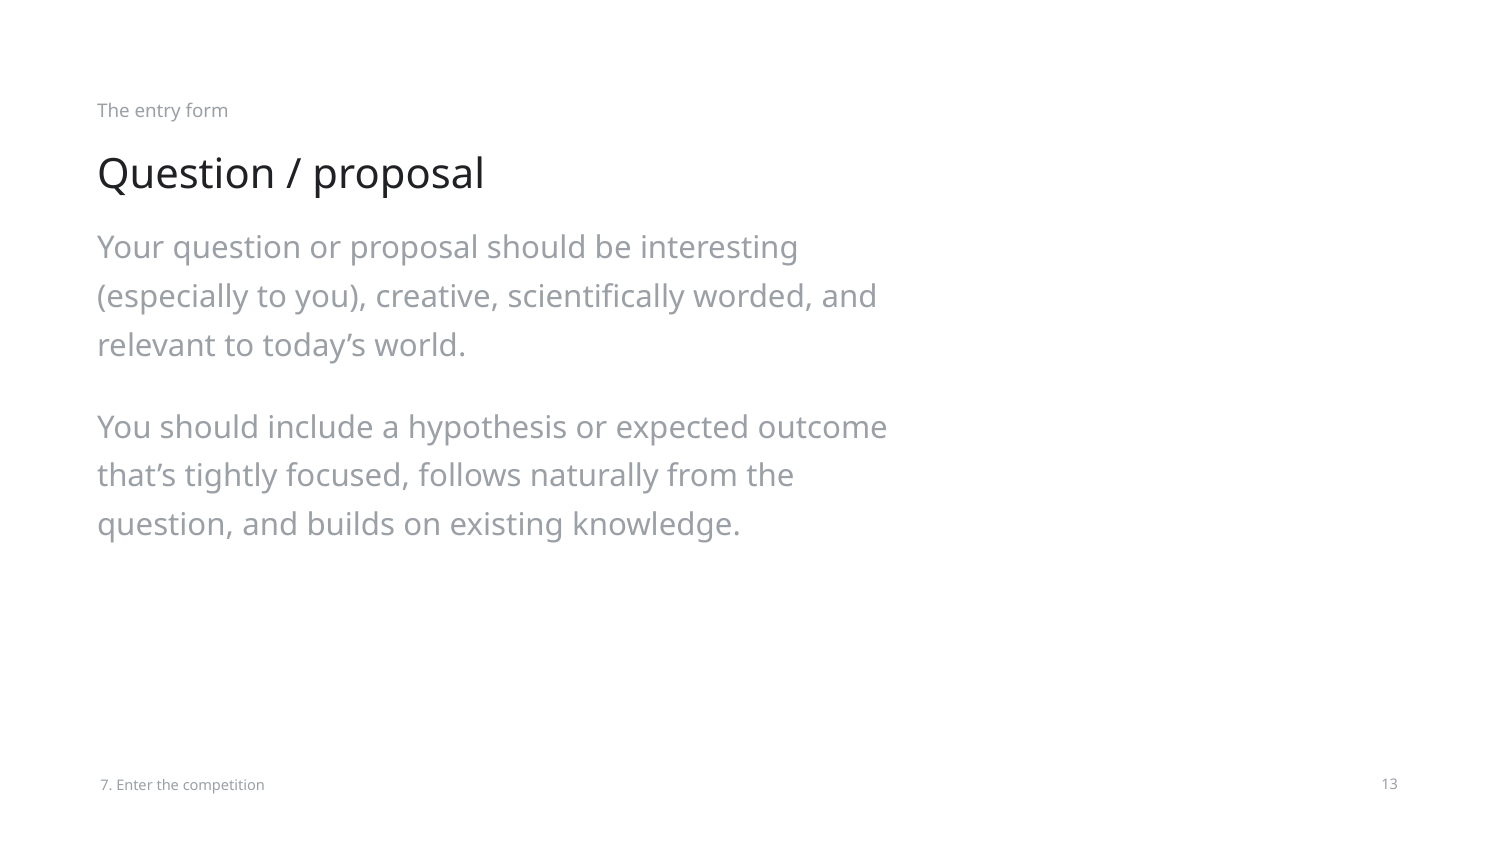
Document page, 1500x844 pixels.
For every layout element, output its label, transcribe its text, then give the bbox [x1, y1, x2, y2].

list Your question or proposal should be interesting (especially to you), creative, scientifically worded, and relevant to today’s world. You should include a hypothesis or expected outcome that’s tightly focused, follows naturally from the question, and builds on existing knowledge. [82, 201, 930, 657]
slide_number ‹#› [1317, 752, 1413, 817]
slide_number 7. Enter the competition [85, 752, 519, 817]
title The entry form [82, 79, 891, 133]
title Question / proposal [82, 121, 1399, 198]
